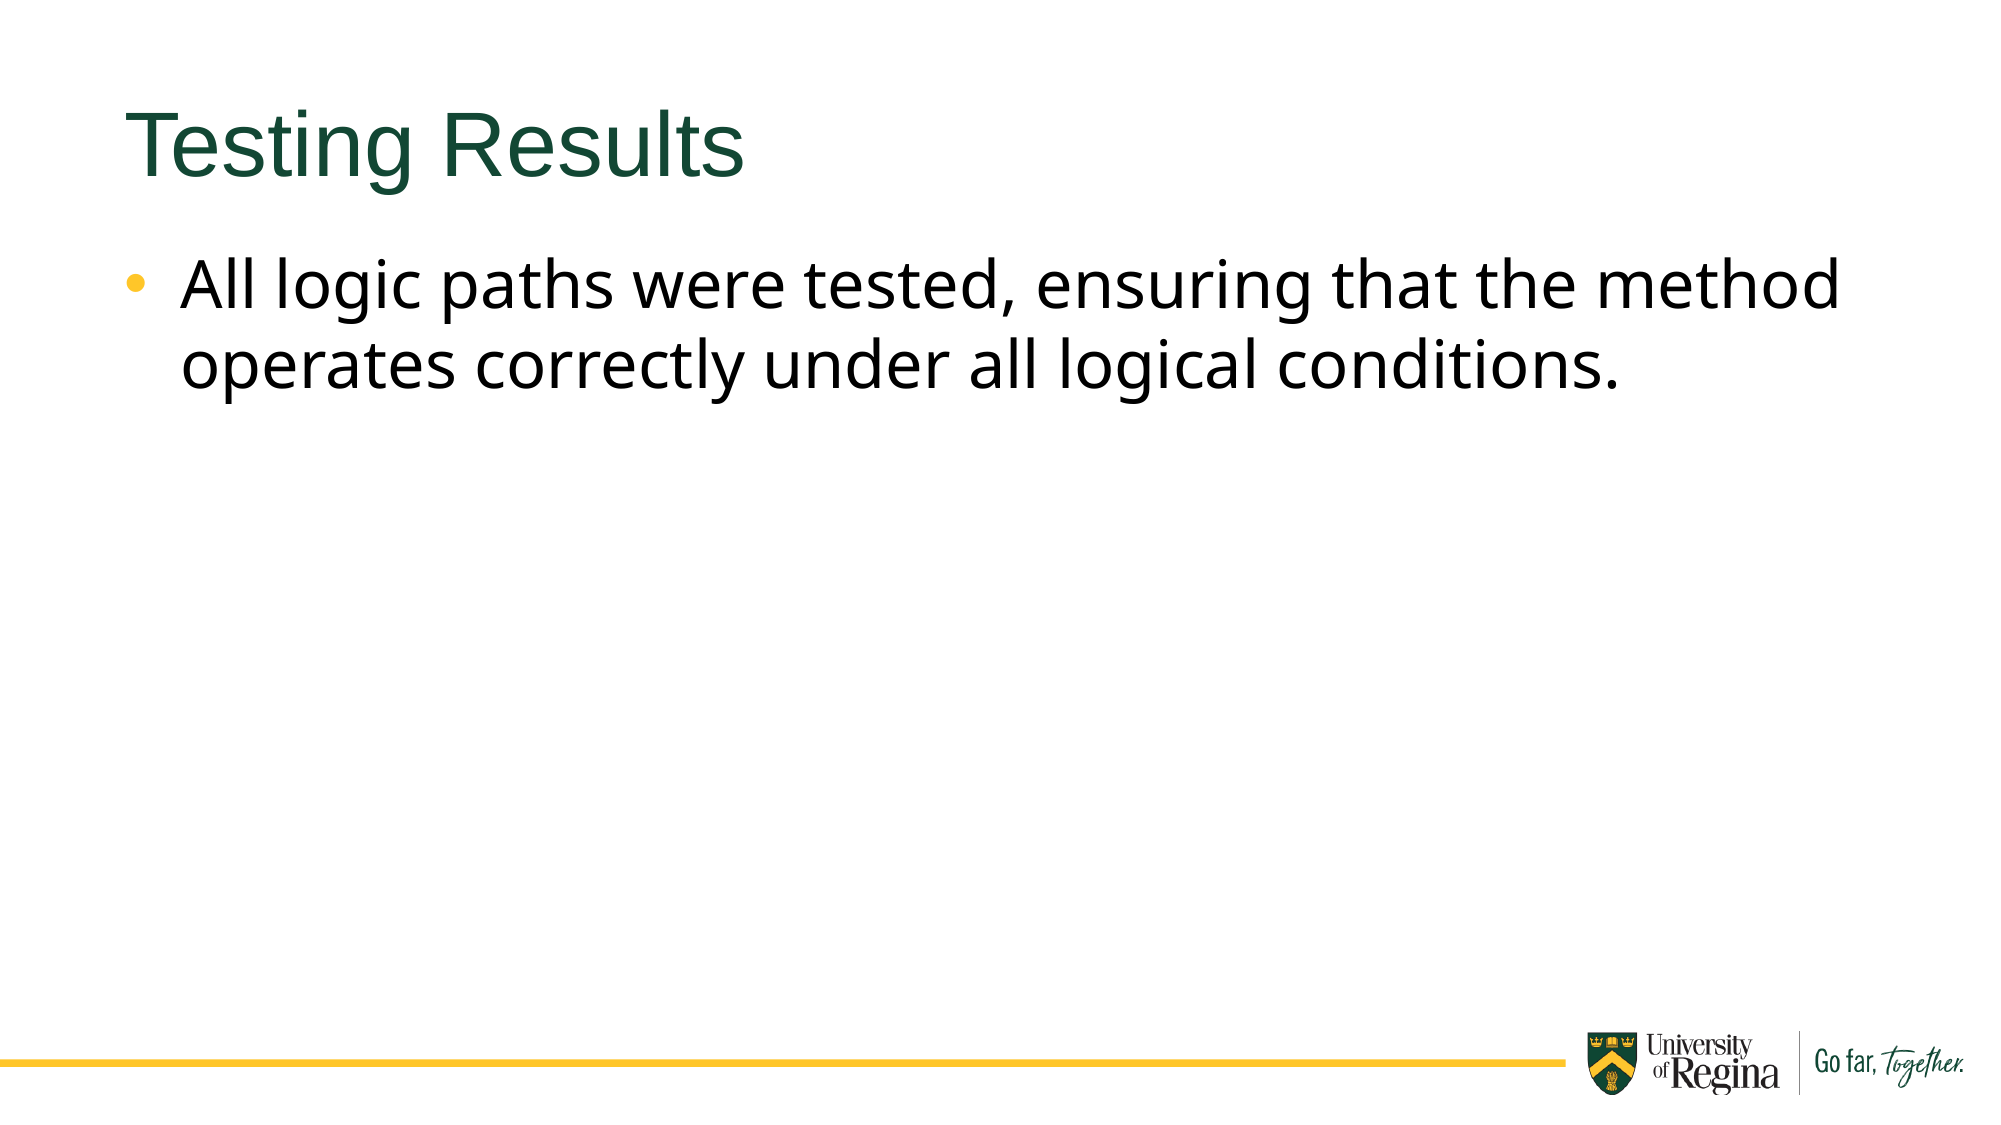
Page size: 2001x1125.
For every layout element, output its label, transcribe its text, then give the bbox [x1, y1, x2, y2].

text_box All logic paths were tested, ensuring that the method operates correctly under all logical conditions. [109, 234, 1871, 991]
list Testing Results [109, 89, 1891, 213]
